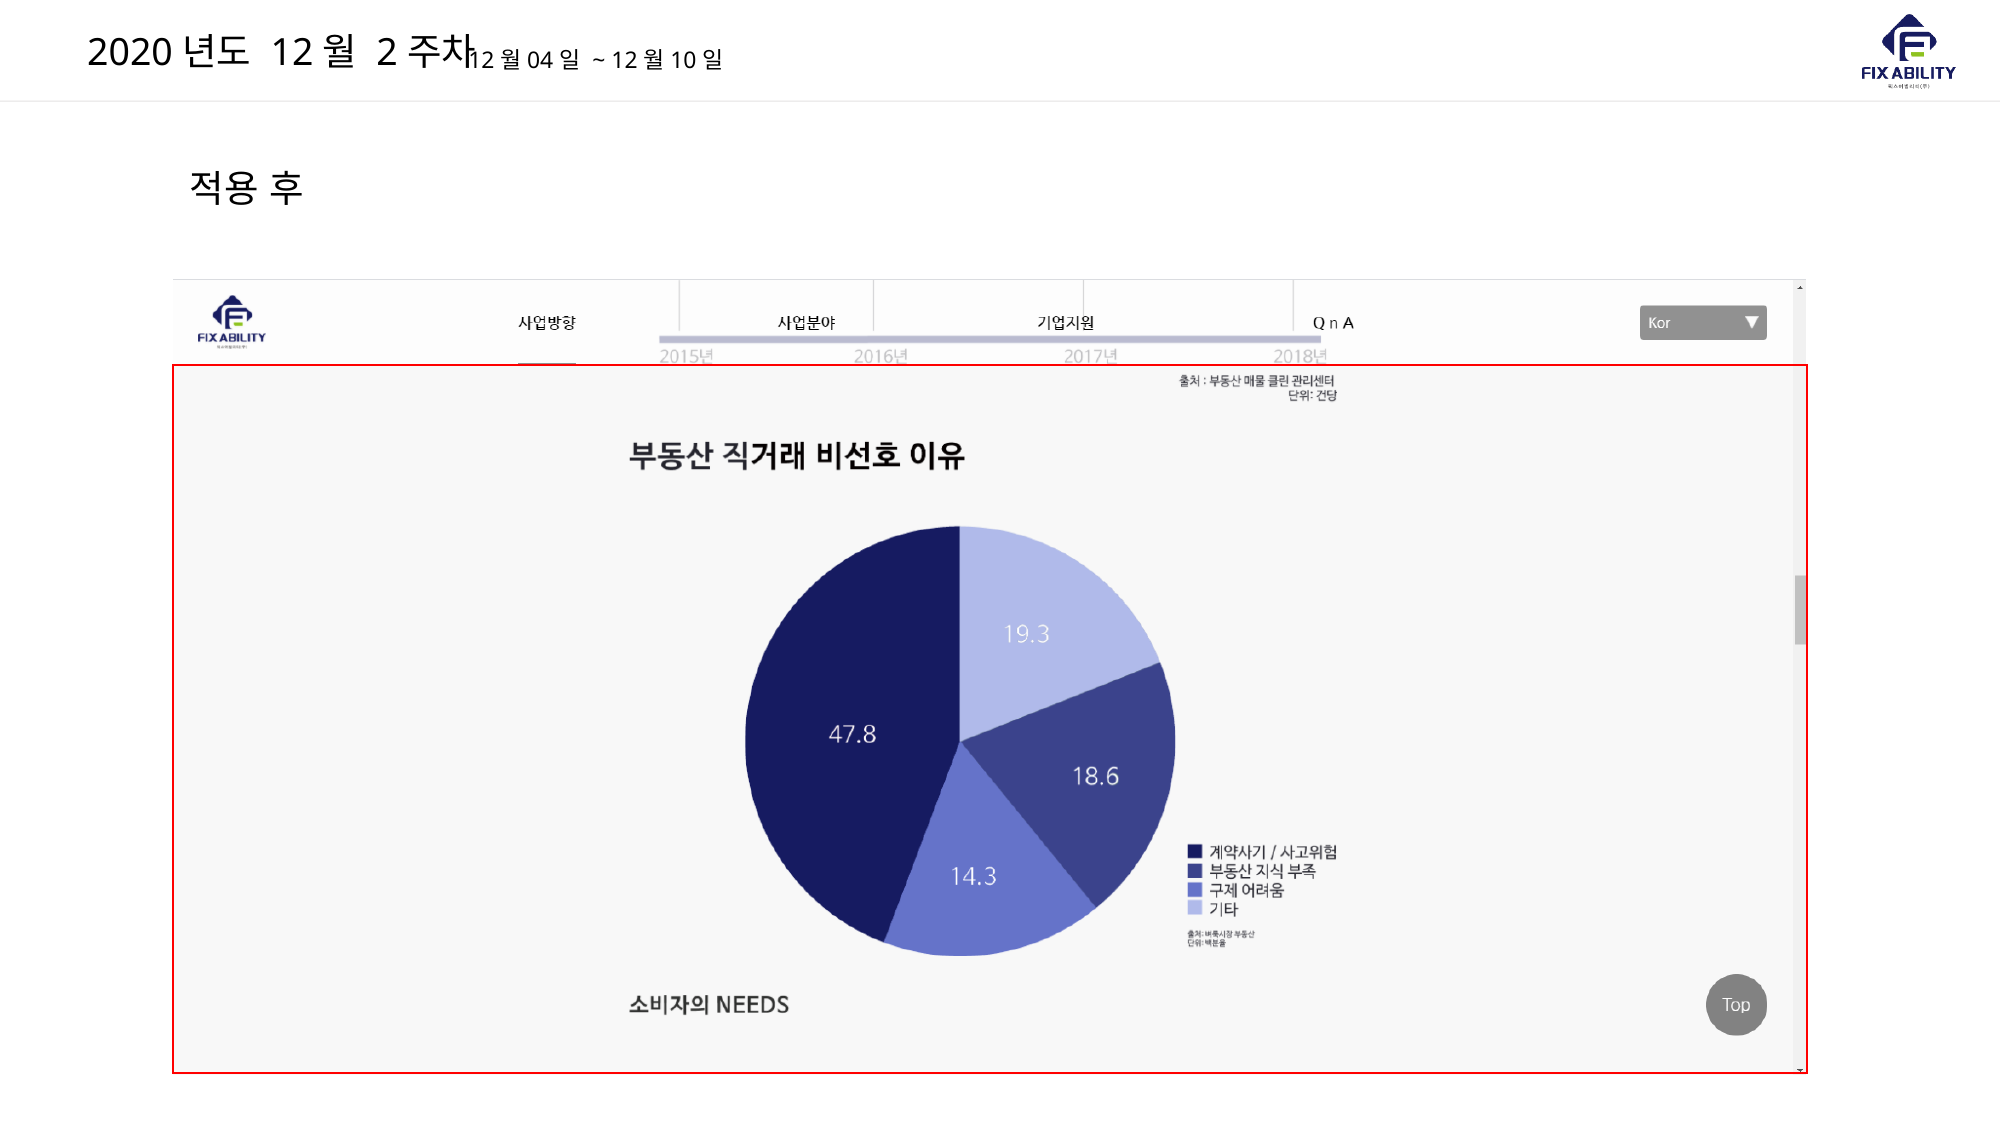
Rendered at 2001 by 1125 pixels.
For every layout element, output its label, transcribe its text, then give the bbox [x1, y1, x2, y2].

picture [1816, 0, 2000, 103]
text_box 2020년도 12월 2주차 [72, 20, 502, 80]
text_box [171, 276, 1808, 1077]
text_box 12월04일 ~ 12월10일 [453, 37, 739, 80]
text_box [172, 364, 1808, 1074]
text_box 적용 후 [175, 158, 319, 218]
